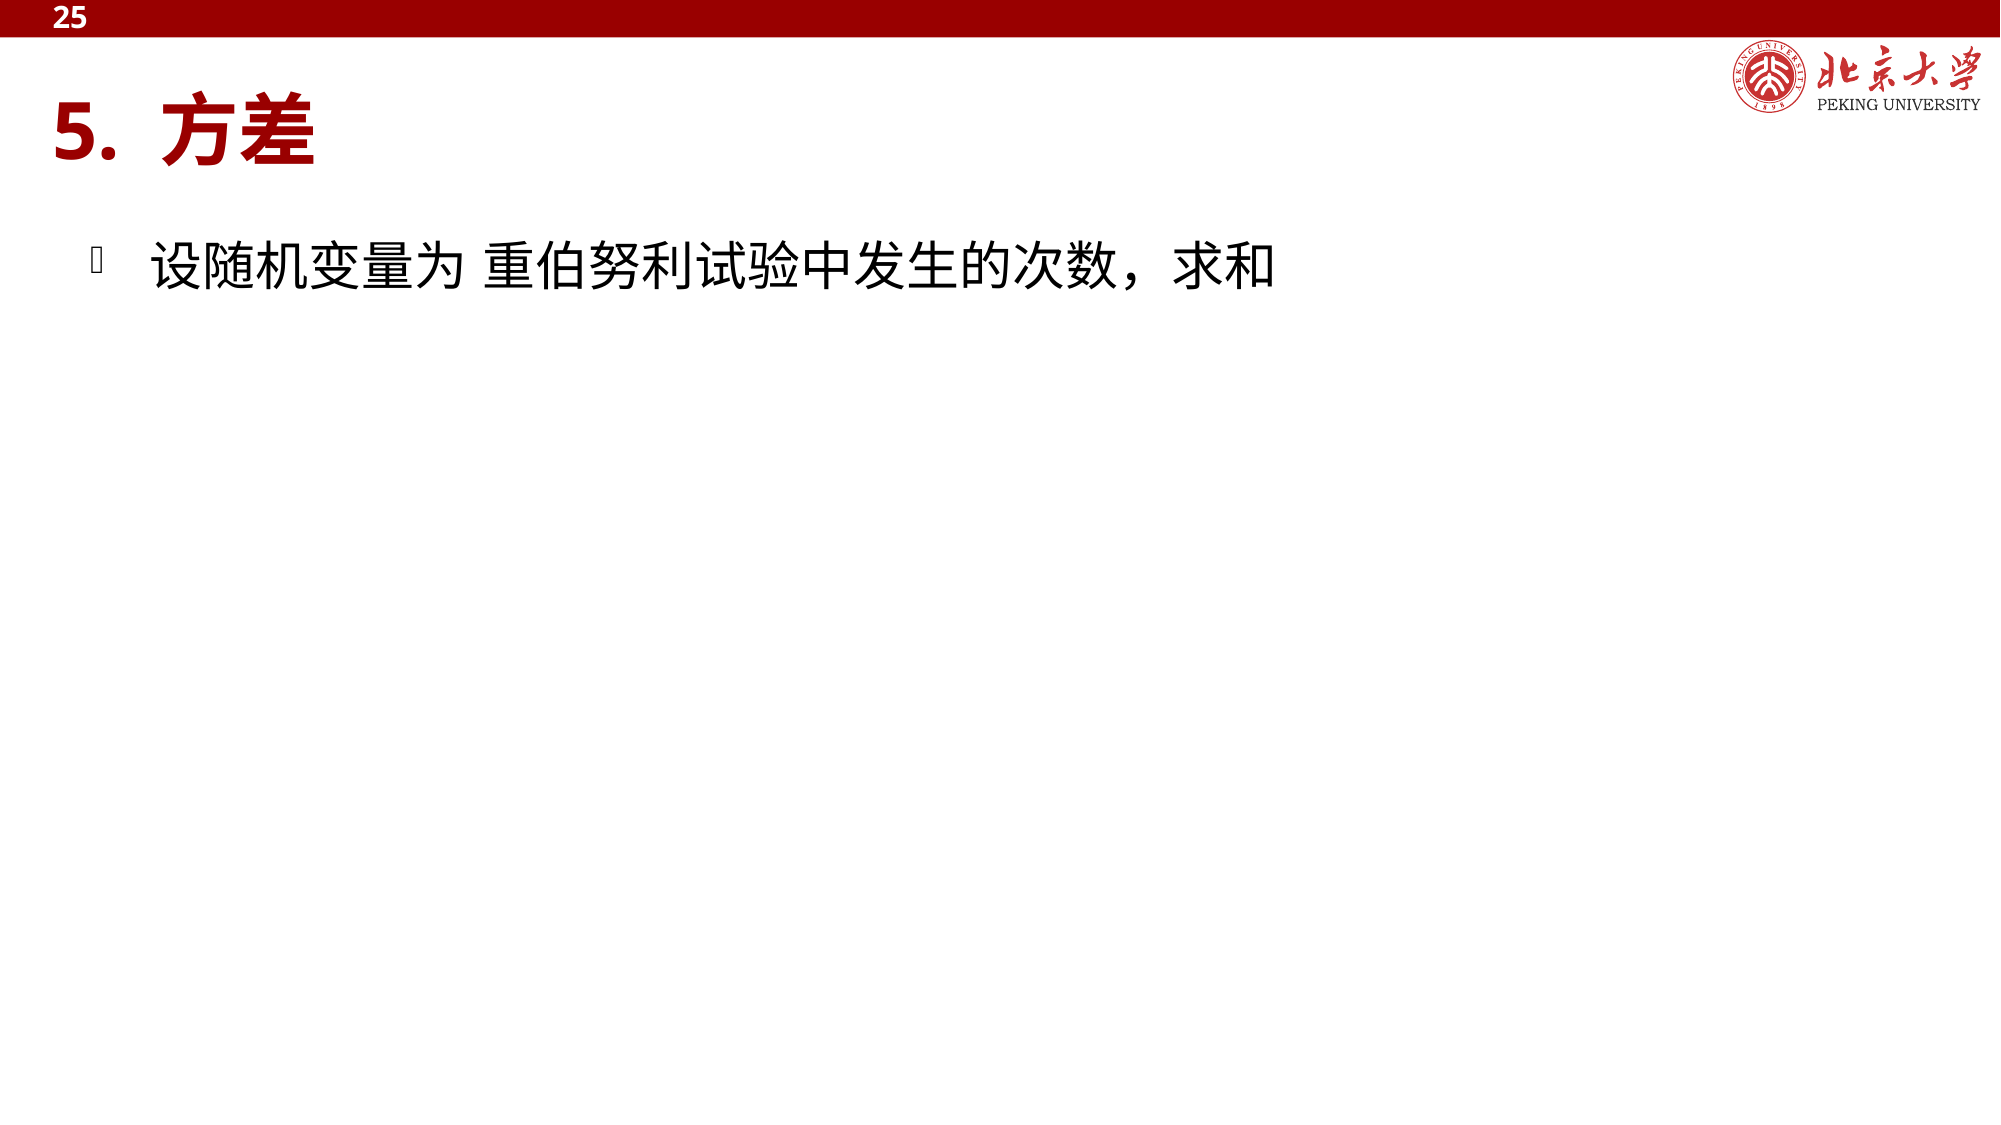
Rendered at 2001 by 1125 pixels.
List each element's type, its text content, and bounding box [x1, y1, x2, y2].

title 5. 方差 [37, 62, 1951, 194]
slide_number 25 [37, 5, 225, 34]
